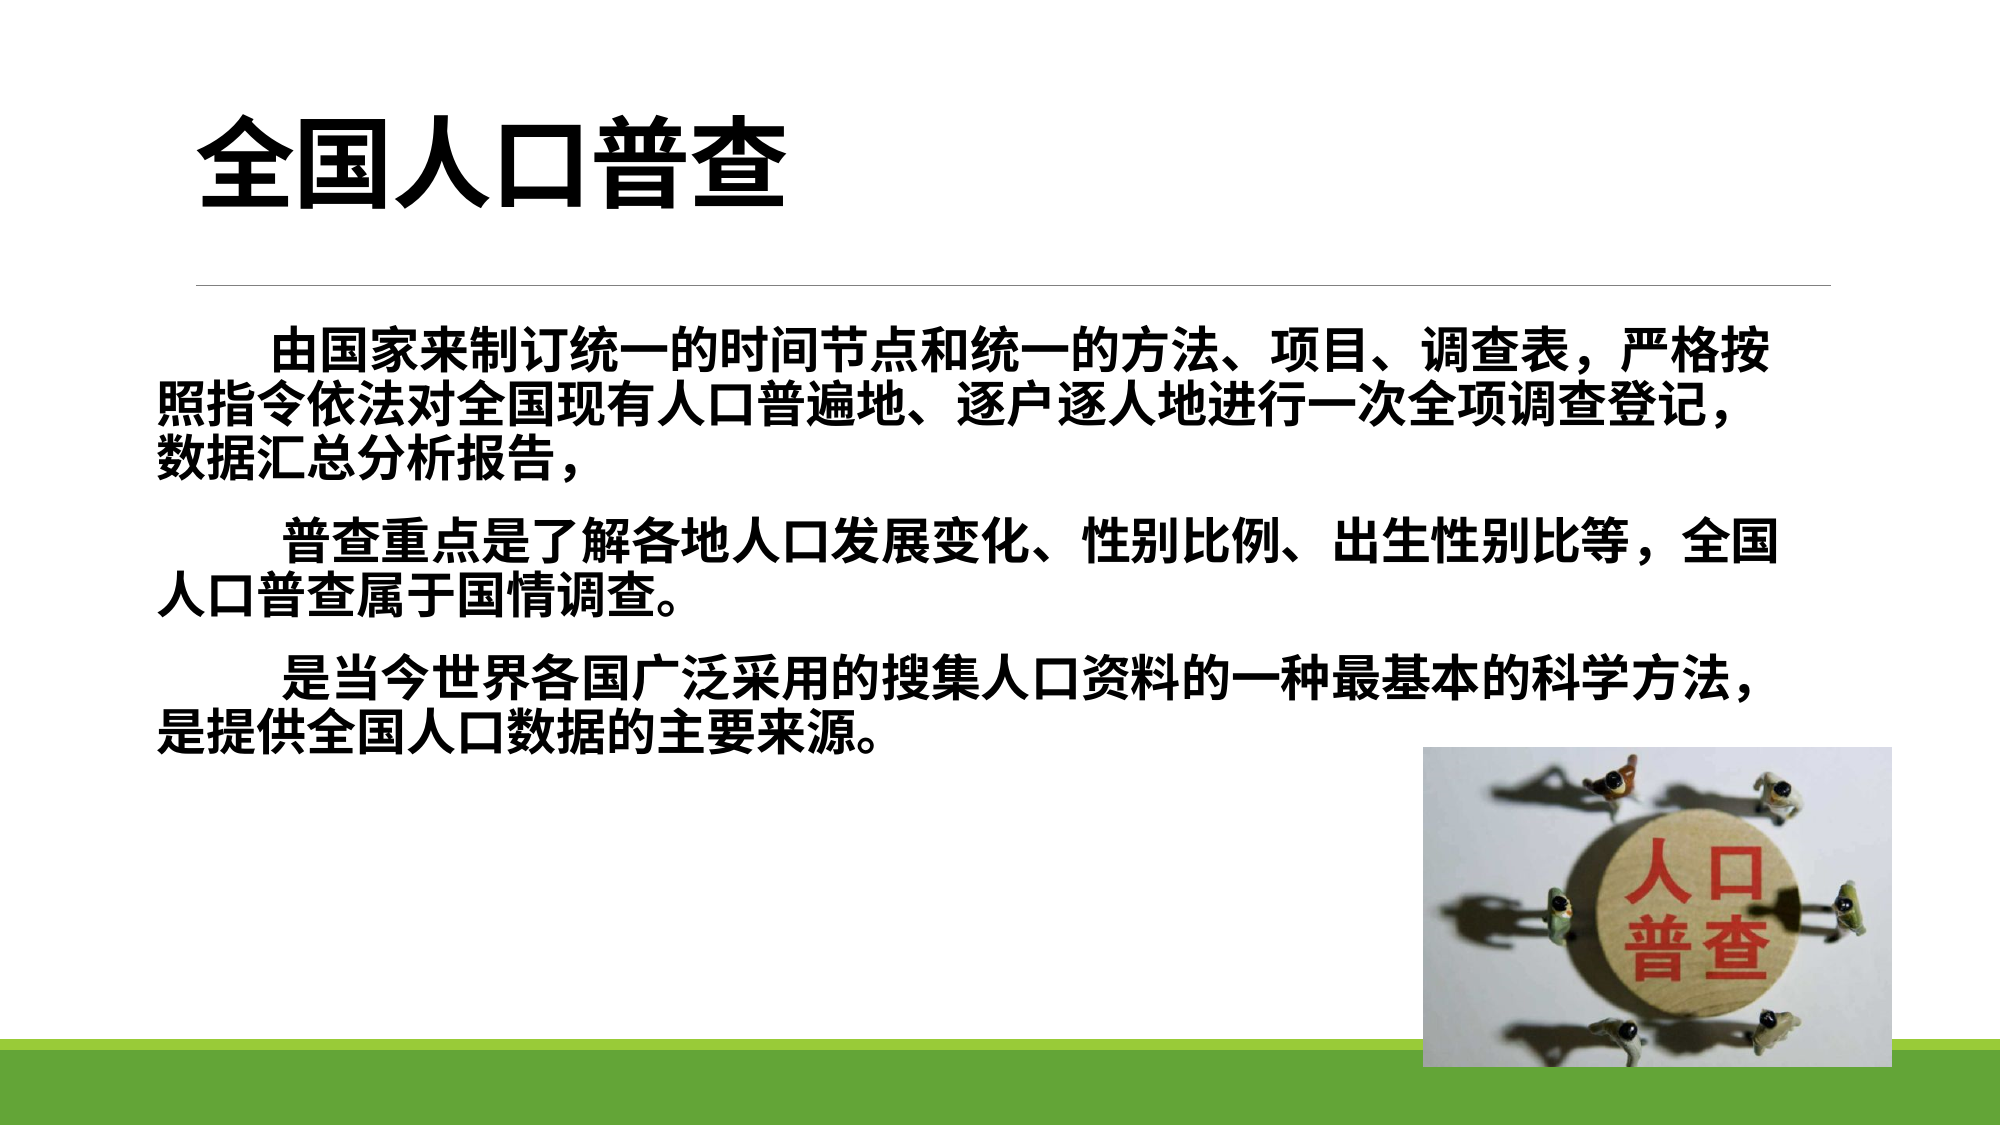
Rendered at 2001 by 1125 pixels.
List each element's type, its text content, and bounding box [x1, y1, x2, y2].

picture [1422, 746, 1893, 1067]
list 由国家来制订统一的时间节点和统一的方法、项目、调查表，严格按照指令依法对全国现有人口普遍地、逐户逐人地进行一次全项调查登记，数据汇总分析报告， 普查重点是了解各地人口发展变化、性别比例、出生性别比等，全国人口普查属于国情调查。 是当今世界各国广泛采用的搜集人口资料的一种最基本的科学方法，是提供全国人口数据的主要来源。 [141, 317, 1792, 978]
title 全国人口普查 [180, 79, 1043, 229]
